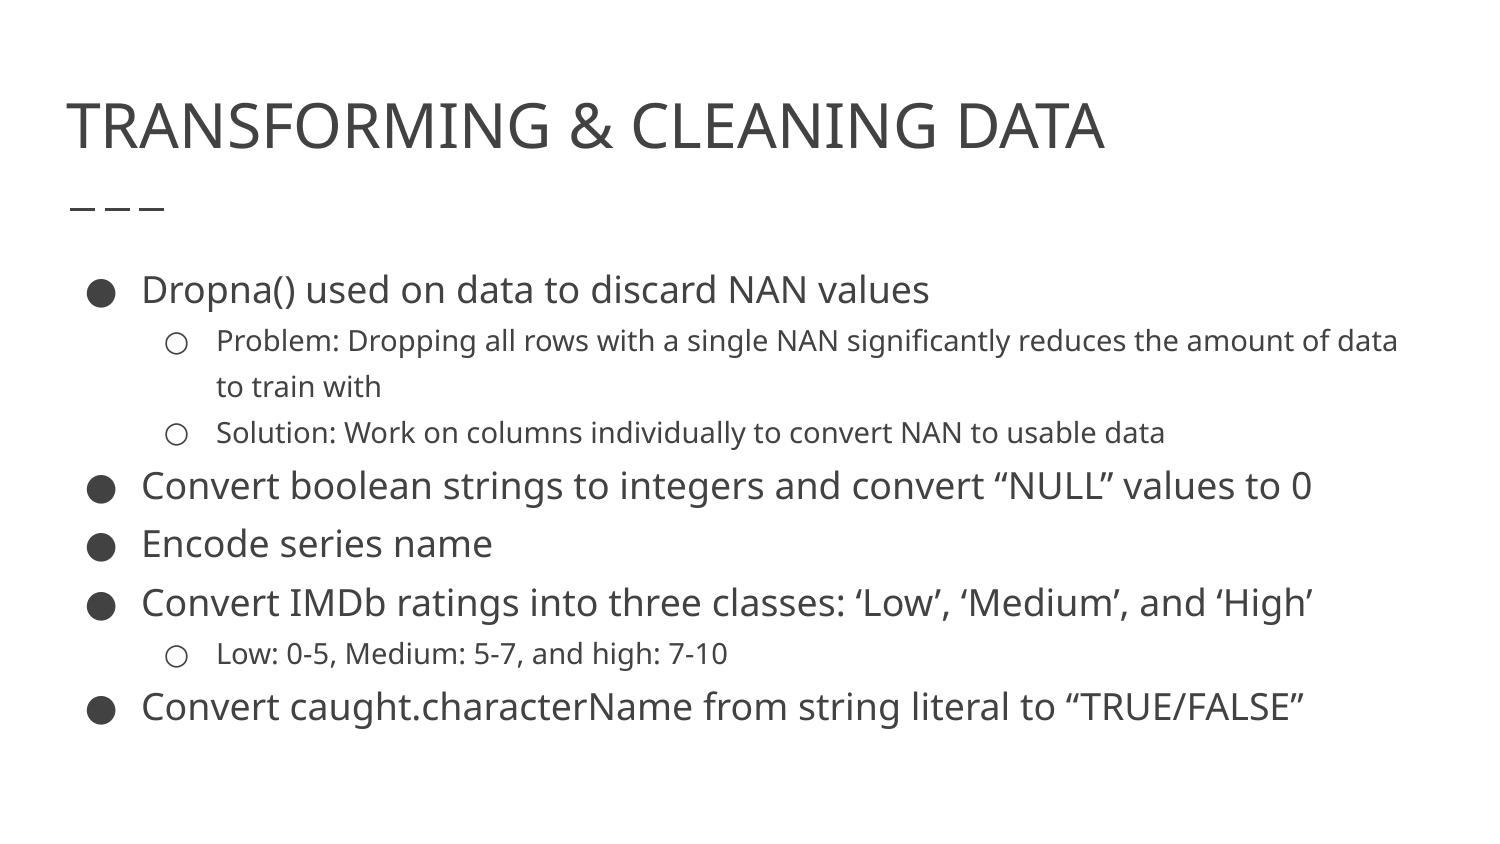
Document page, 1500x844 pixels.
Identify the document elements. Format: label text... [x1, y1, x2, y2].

title TRANSFORMING & CLEANING DATA [51, 61, 1449, 182]
list Dropna() used on data to discard NAN values Problem: Dropping all rows with a single NAN significantly reduces the amount of data to train with Solution: Work on columns individually to convert NAN to usable data Convert boolean strings to integers and convert “NULL” values to 0 Encode series name Convert IMDb ratings into three classes: ‘Low’, ‘Medium’, and ‘High’ Low: 0-5, Medium: 5-7, and high: 7-10 Convert caught.characterName from string literal to “TRUE/FALSE” [51, 240, 1449, 822]
